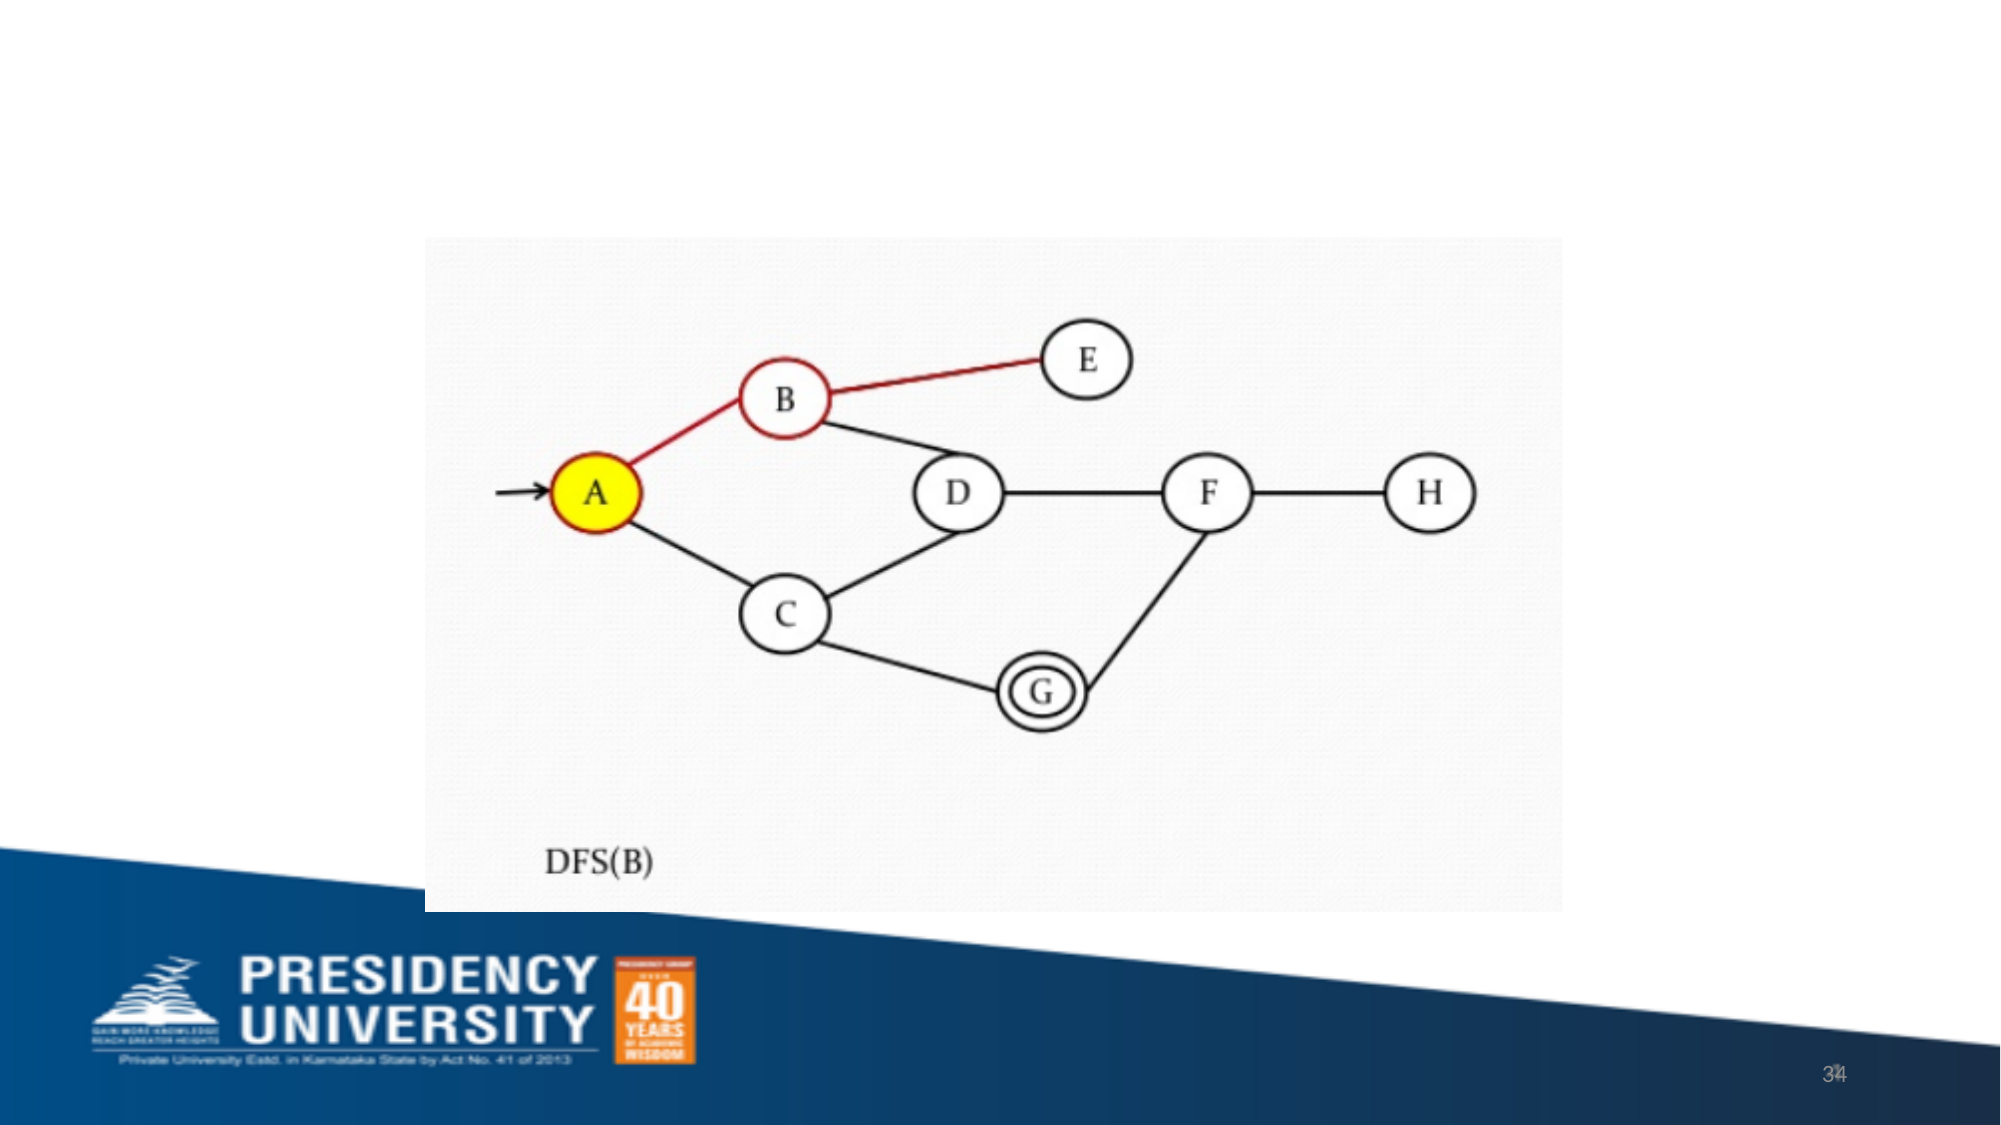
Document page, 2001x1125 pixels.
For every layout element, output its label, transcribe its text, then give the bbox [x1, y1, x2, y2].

slide_number 34 [1412, 1042, 1863, 1103]
picture [0, 0, 2001, 1125]
